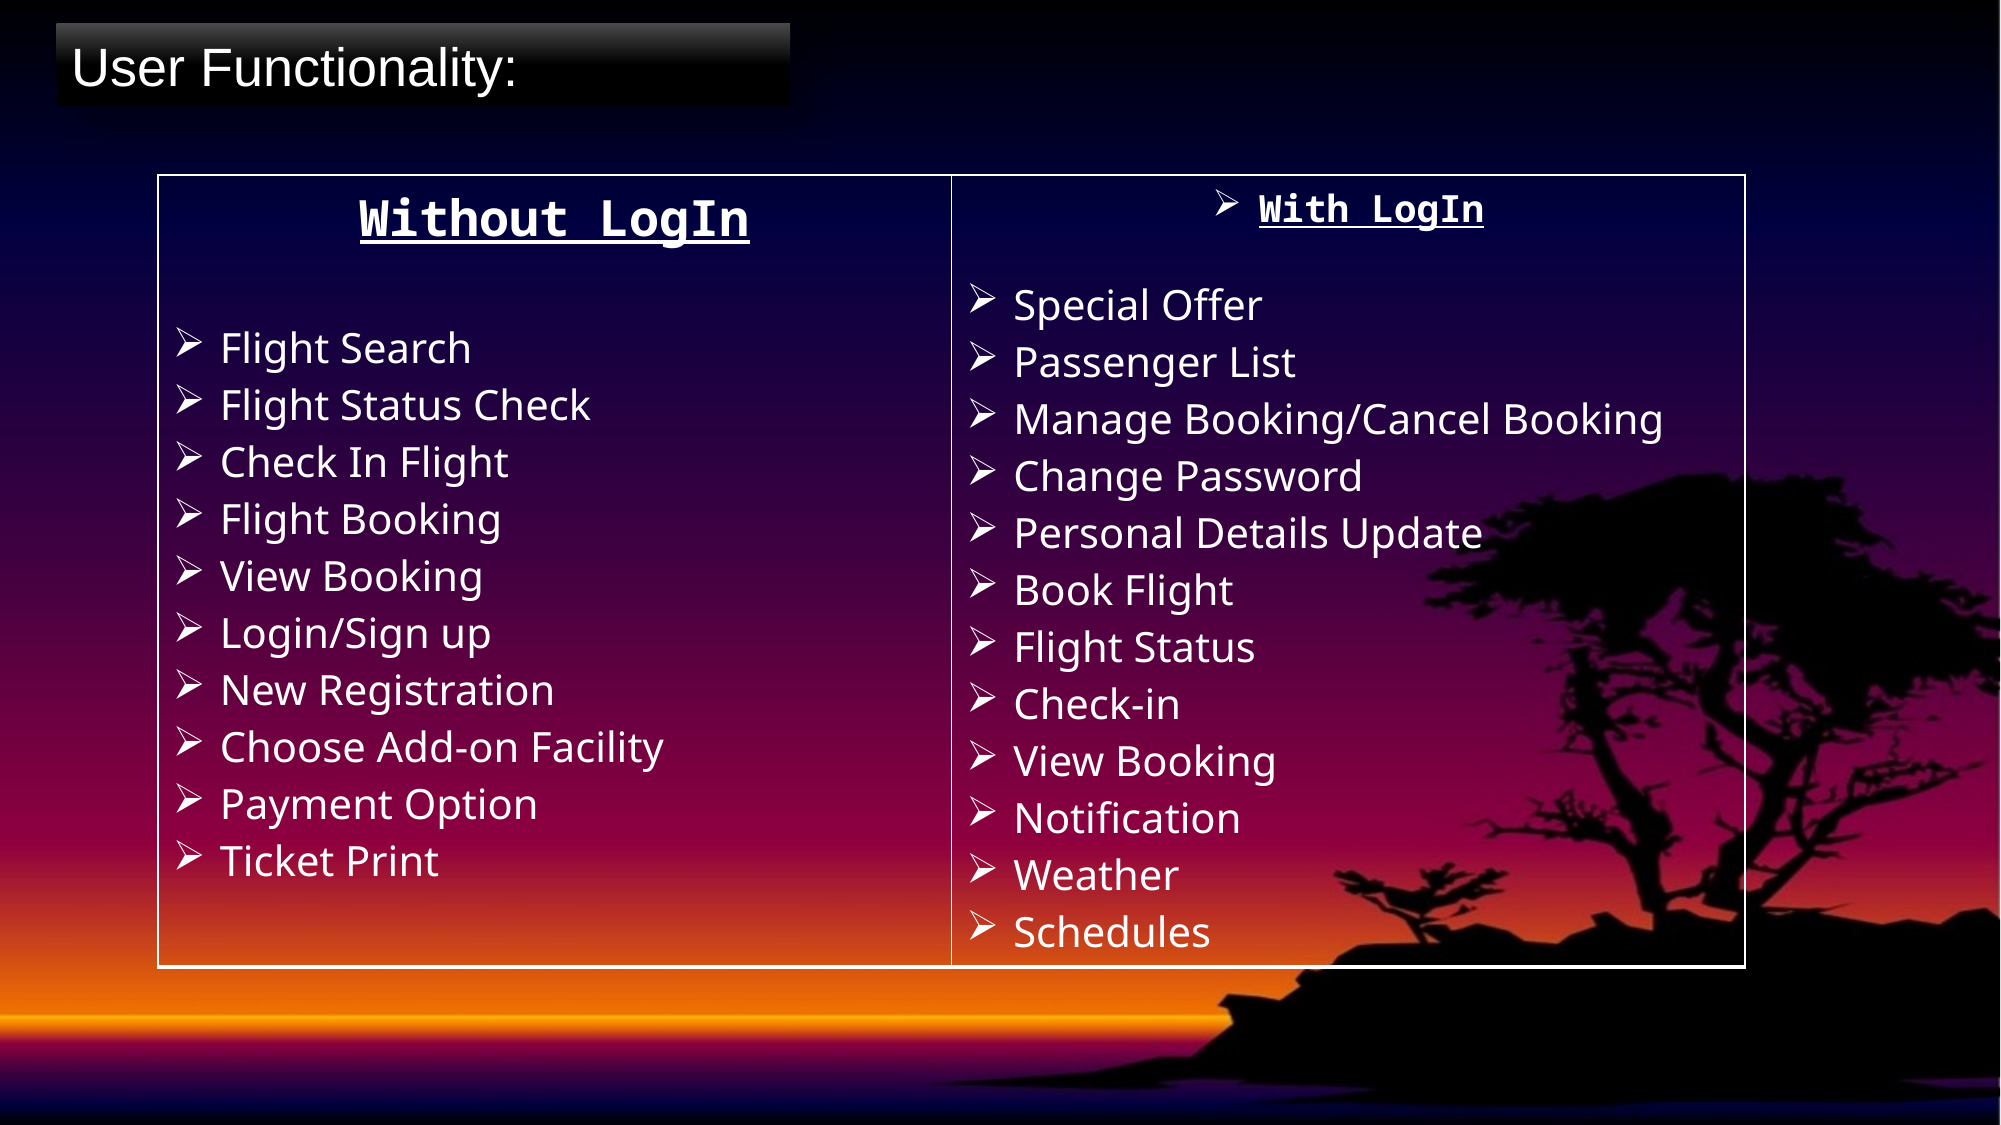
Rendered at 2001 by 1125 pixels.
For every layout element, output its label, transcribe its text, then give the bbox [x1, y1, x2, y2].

table_header With LogIn Special Offer Passenger List Manage Booking/Cancel Booking Change Password Personal Details Update Book Flight Flight Status Check-in View Booking Notification Weather Schedules [952, 176, 1744, 965]
title User Functionality: [56, 23, 791, 106]
table_header Without LogIn Flight Search Flight Status Check Check In Flight Flight Booking View Booking Login/Sign up New Registration Choose Add-on Facility Payment Option Ticket Print [159, 176, 951, 965]
picture [0, 0, 2001, 1125]
